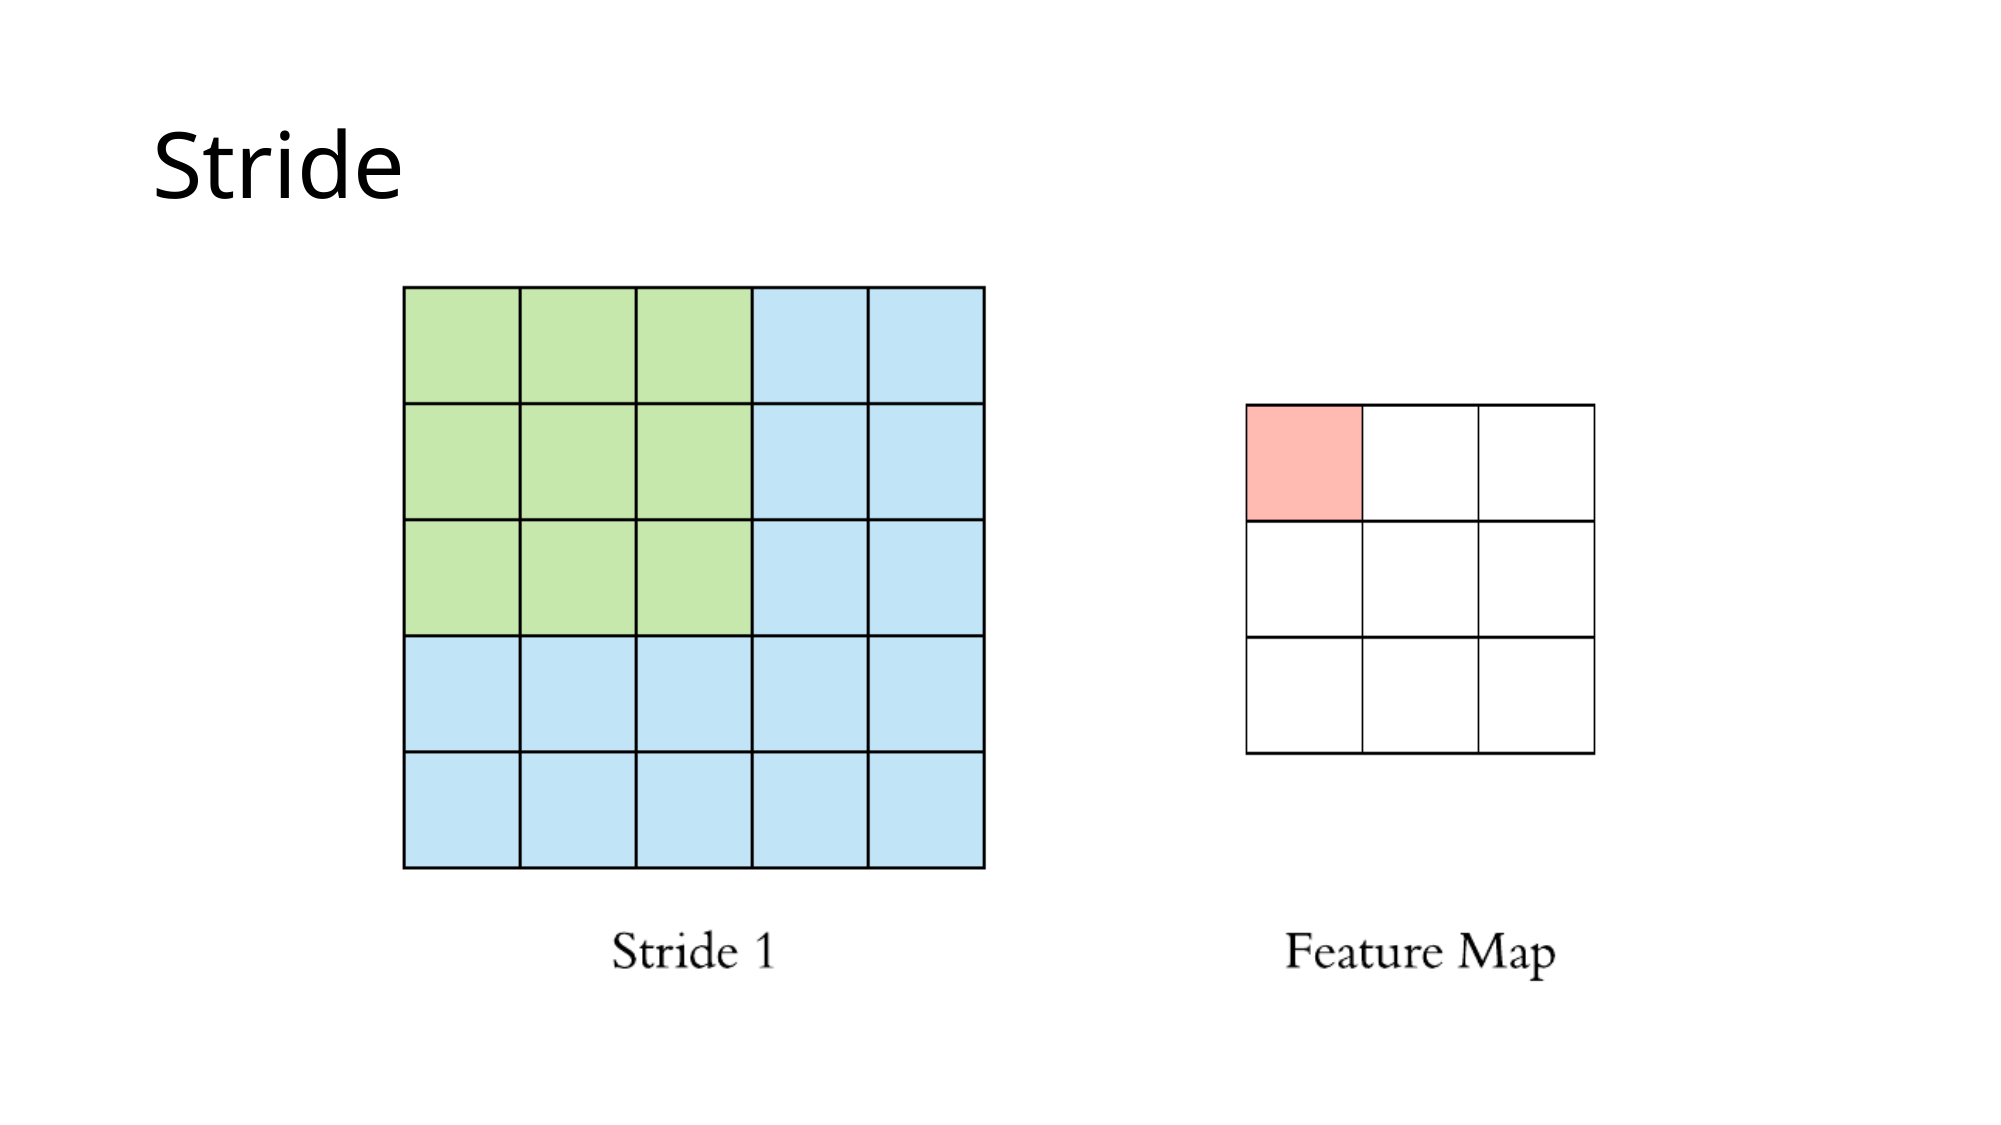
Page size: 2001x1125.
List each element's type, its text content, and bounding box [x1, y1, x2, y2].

title Stride [137, 59, 1863, 278]
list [389, 277, 1611, 992]
